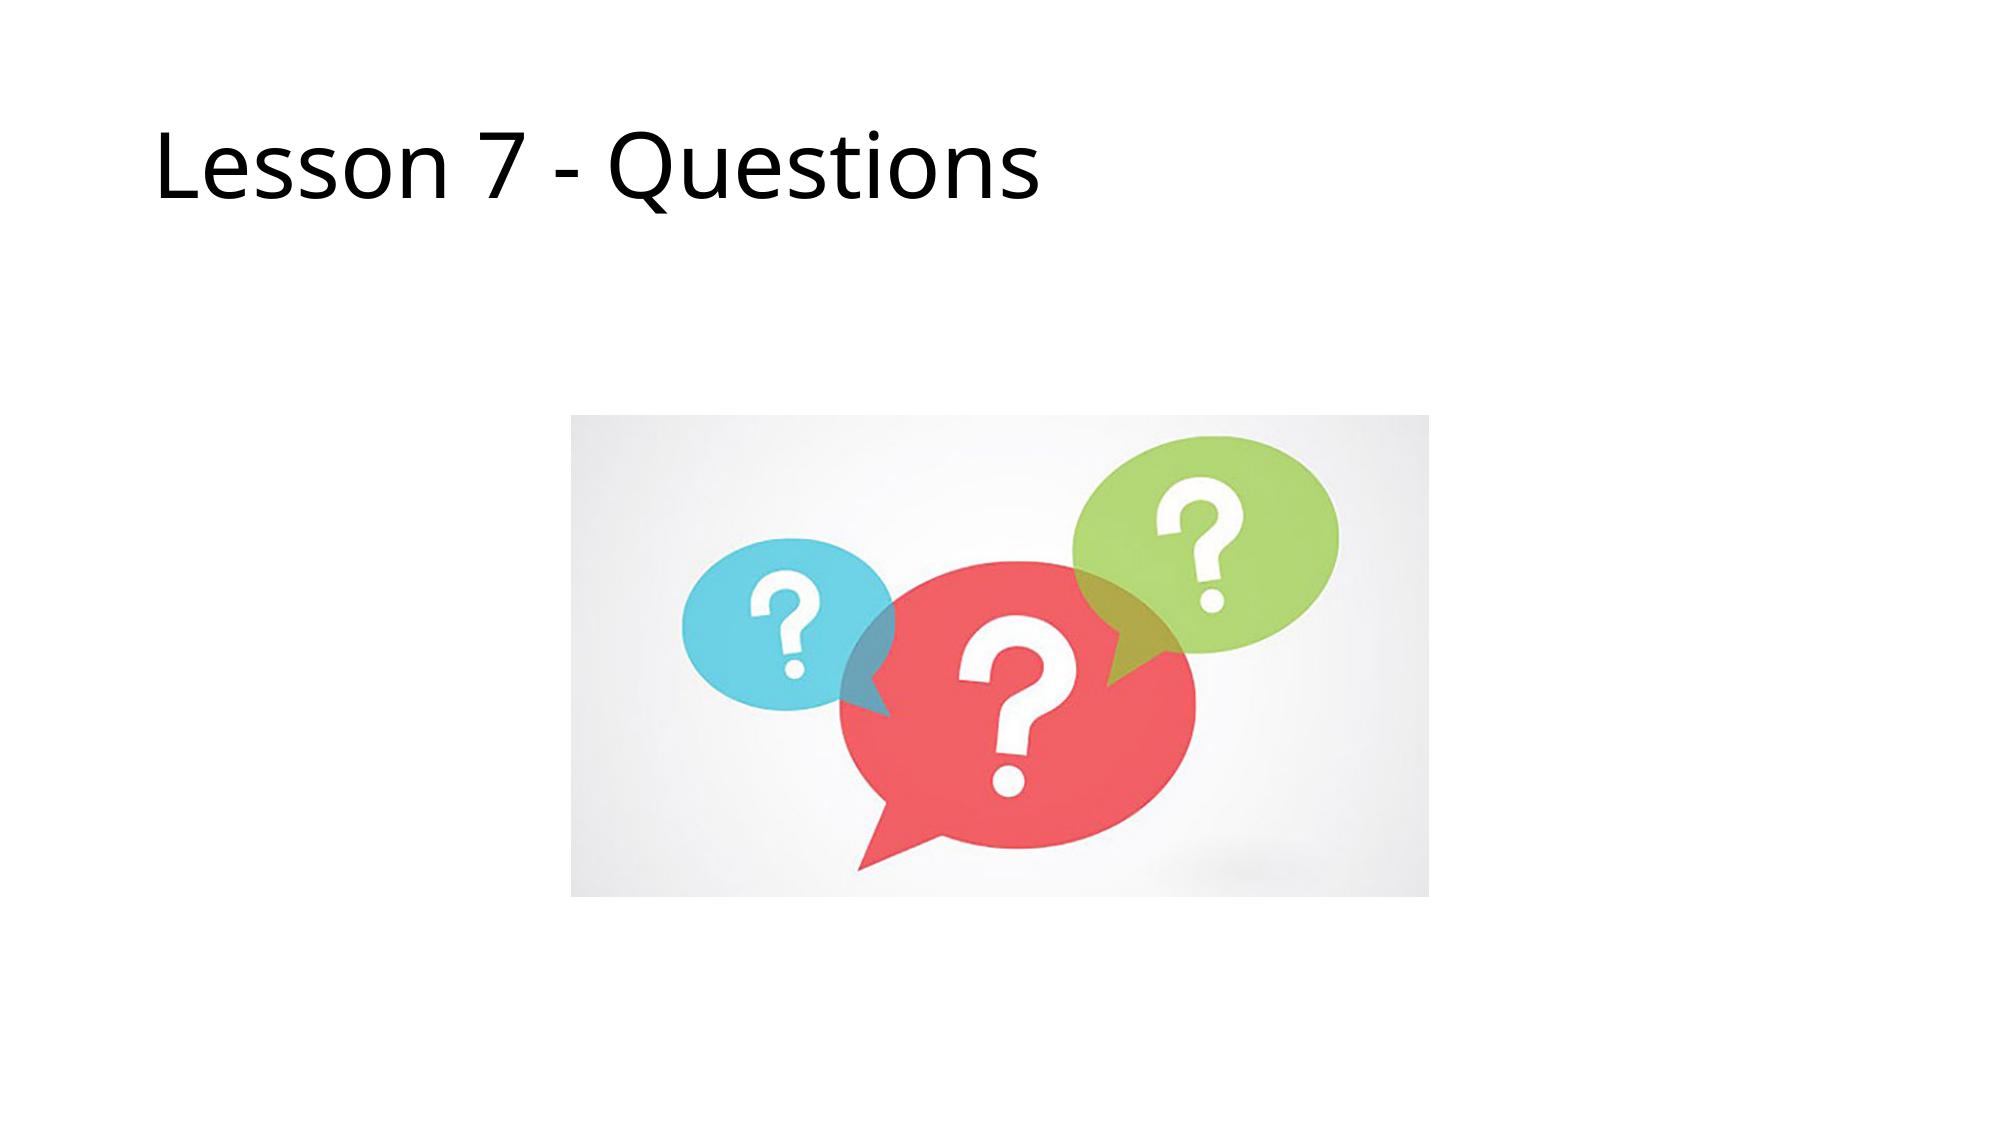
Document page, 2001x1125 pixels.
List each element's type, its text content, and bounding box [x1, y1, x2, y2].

picture [571, 415, 1429, 897]
title Lesson 7 - Questions [137, 59, 1863, 278]
